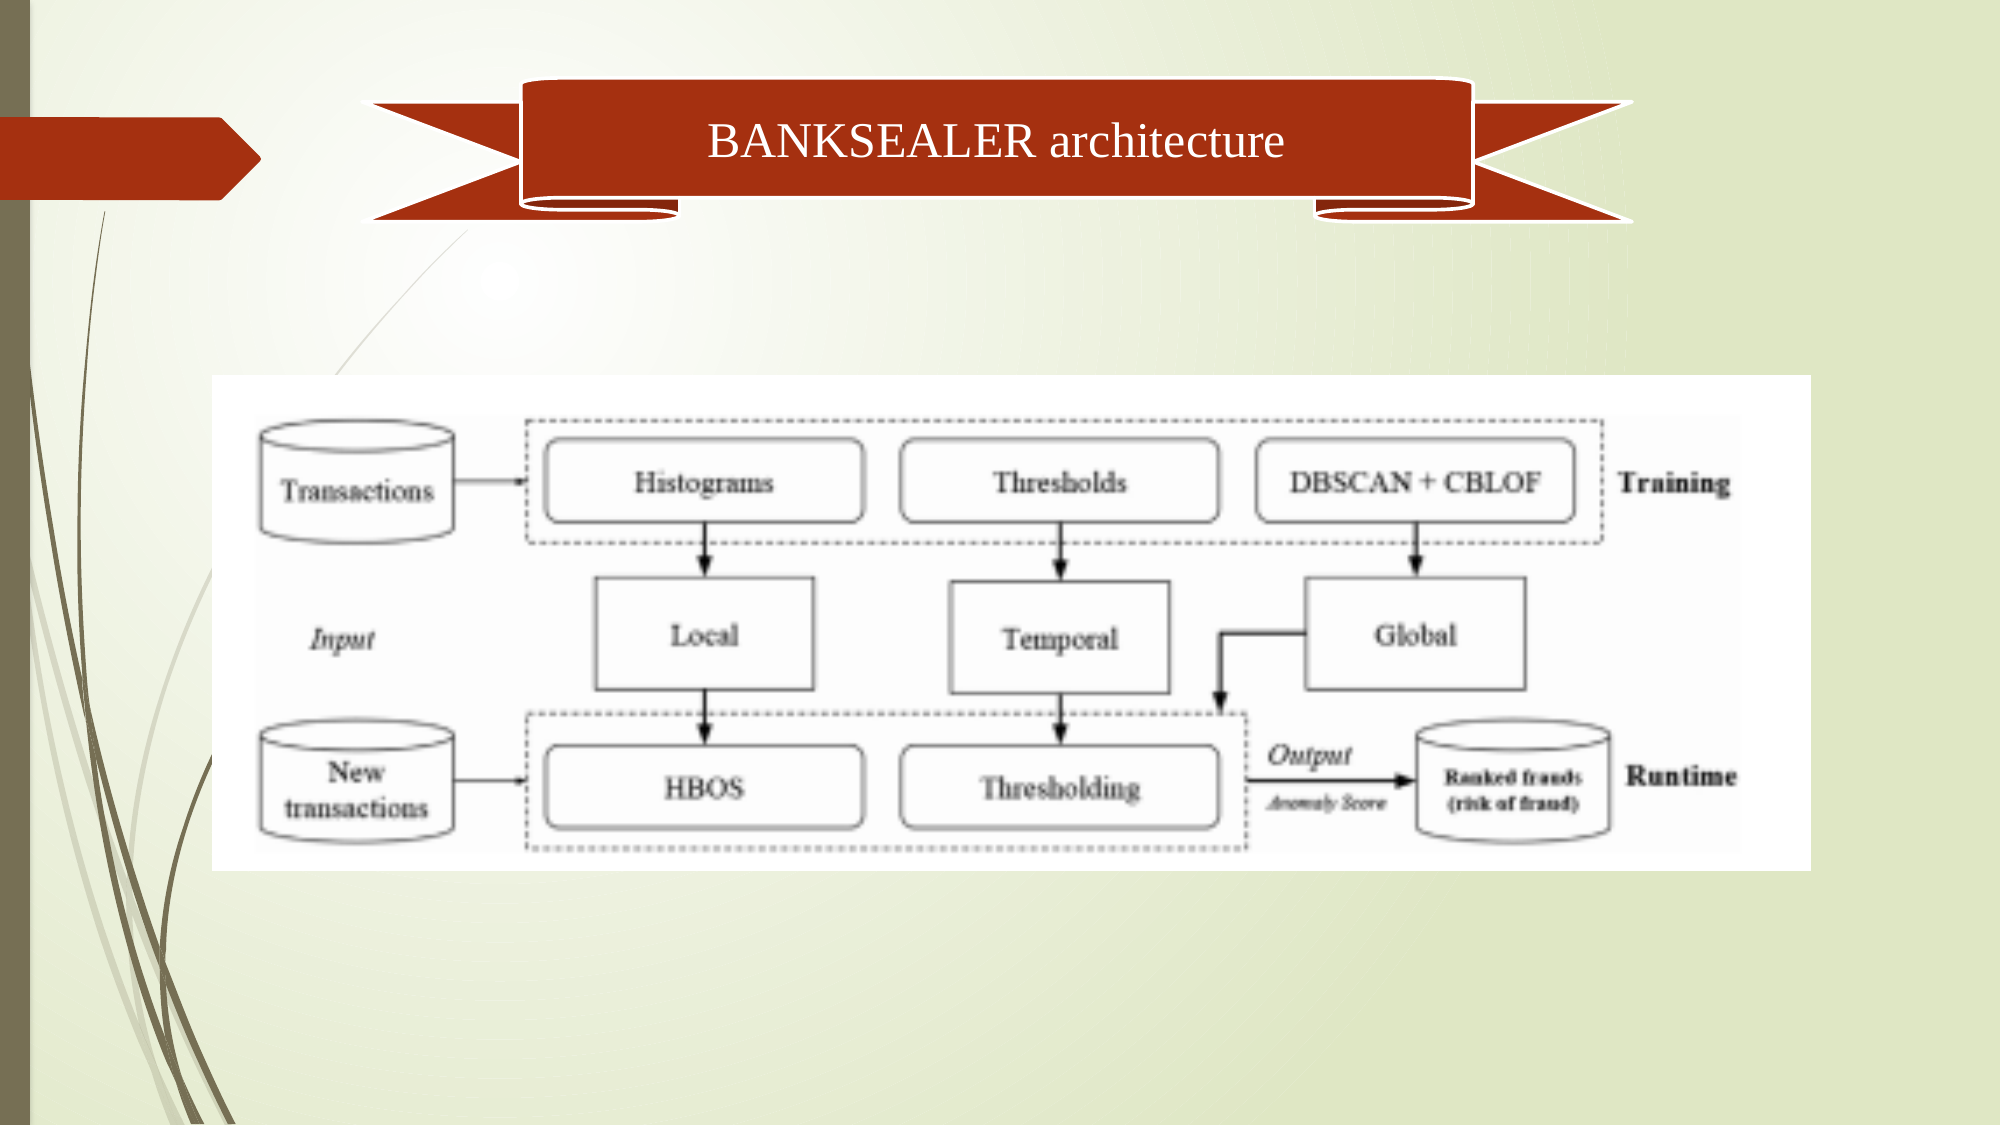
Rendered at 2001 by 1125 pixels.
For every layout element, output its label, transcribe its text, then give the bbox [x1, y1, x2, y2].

picture [212, 375, 1811, 872]
text_box BANKSEALER architecture [360, 76, 1634, 224]
